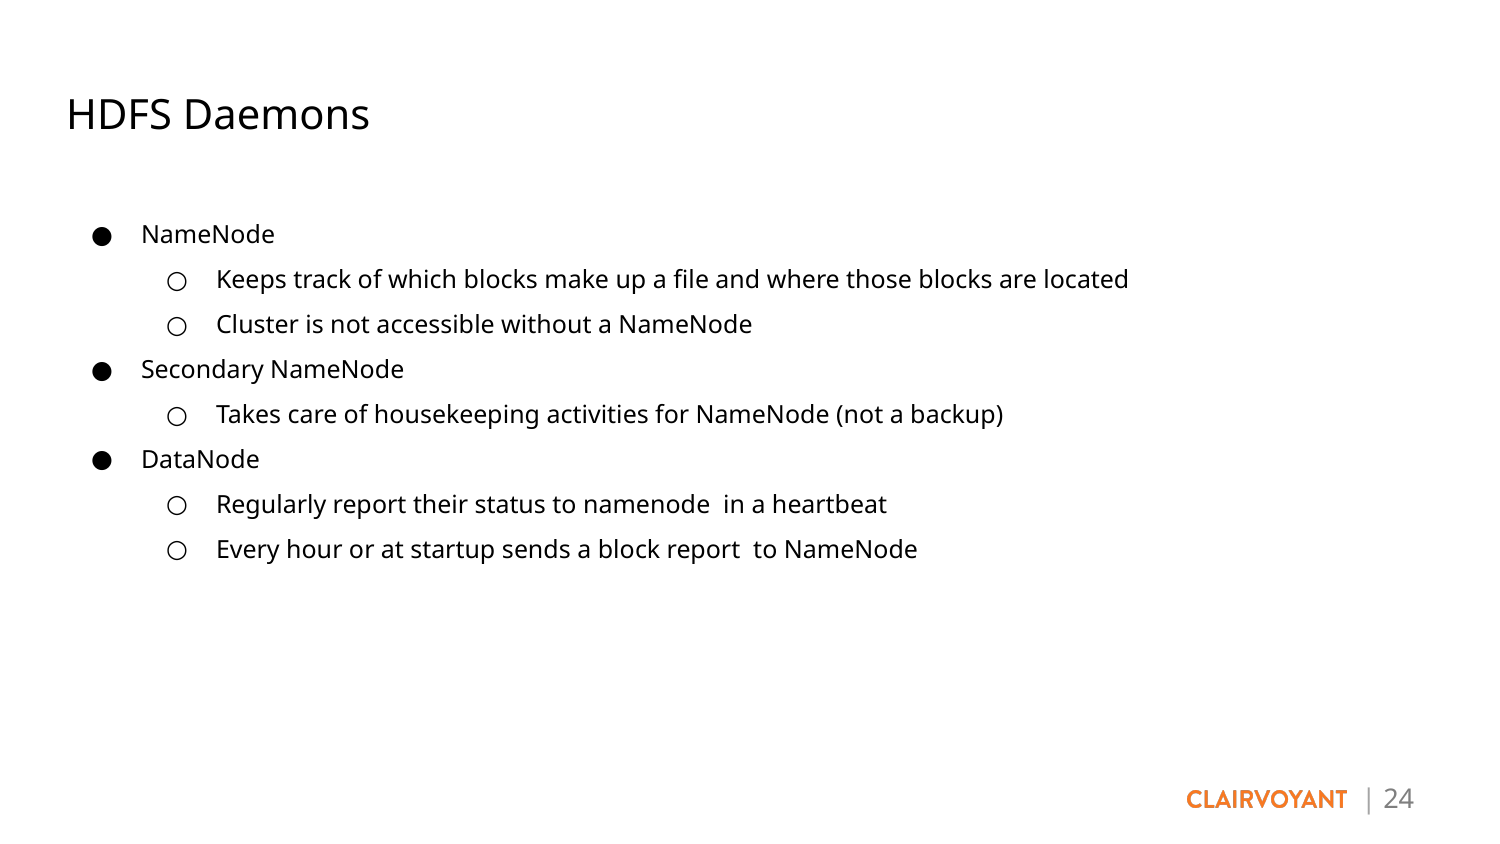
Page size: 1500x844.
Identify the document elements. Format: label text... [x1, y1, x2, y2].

title HDFS Daemons [51, 72, 1449, 167]
picture [1187, 790, 1347, 808]
list NameNode Keeps track of which blocks make up a file and where those blocks are located Cluster is not accessible without a NameNode Secondary NameNode Takes care of housekeeping activities for NameNode (not a backup) DataNode Regularly report their status to namenode in a heartbeat Every hour or at startup sends a block report to NameNode [51, 189, 1449, 750]
